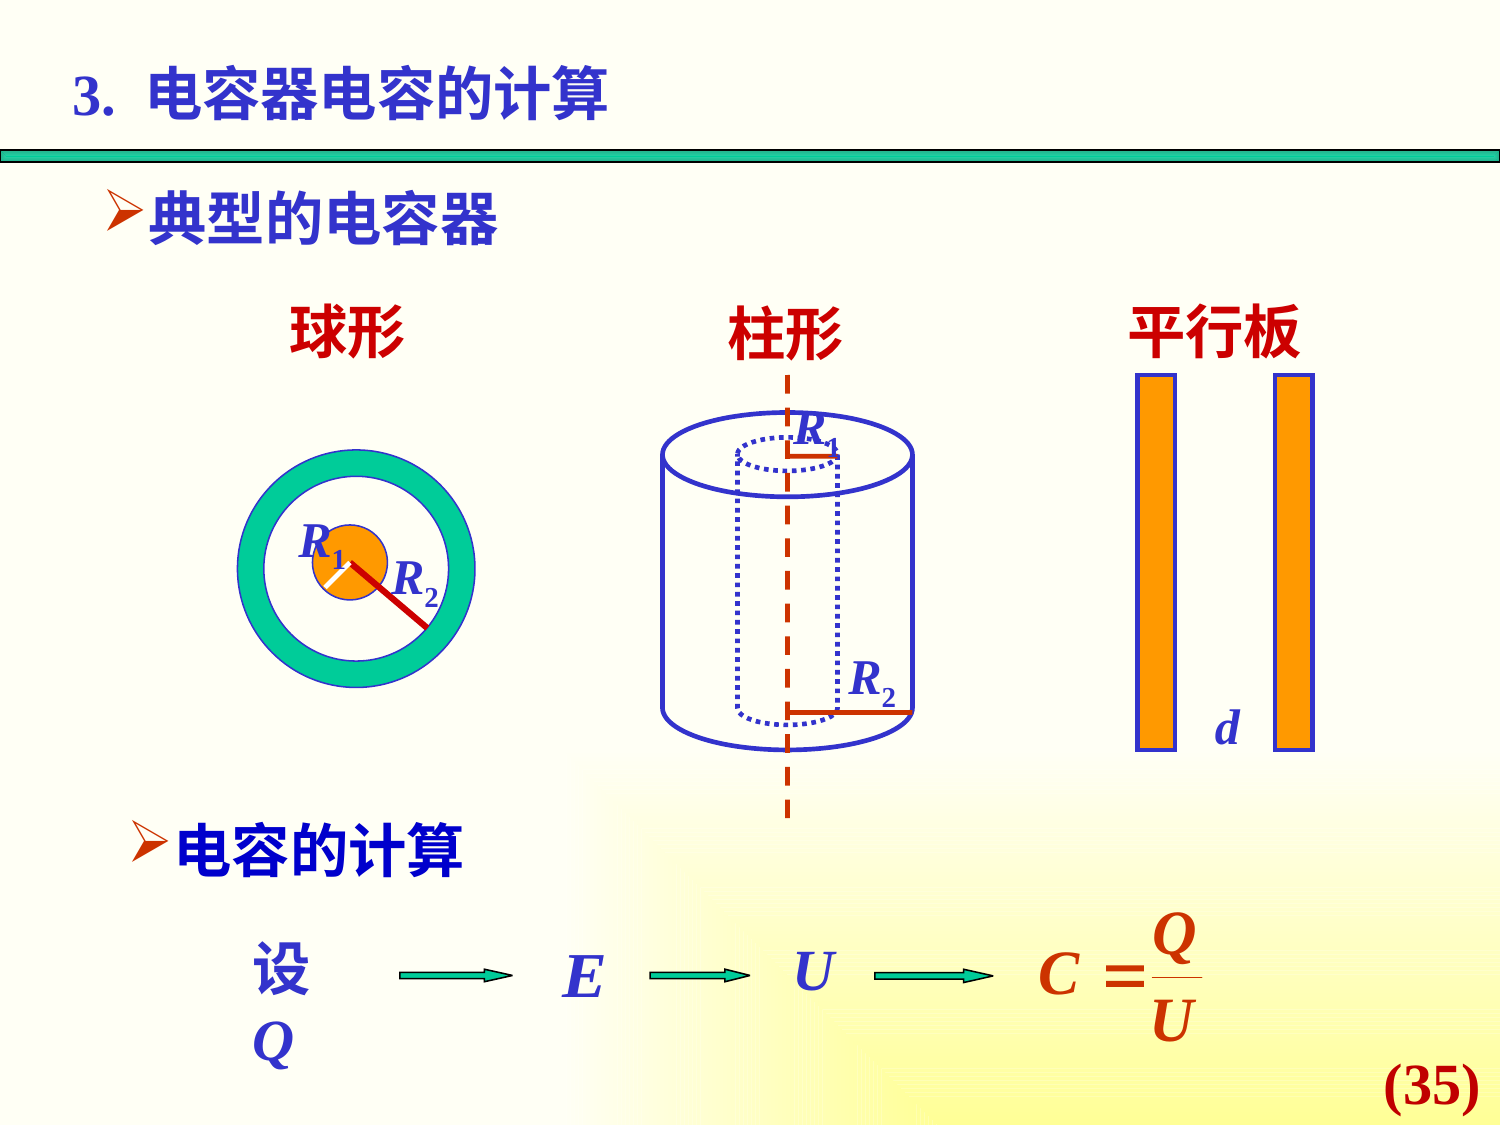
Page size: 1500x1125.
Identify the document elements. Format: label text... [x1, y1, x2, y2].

text_box 平行板 [1112, 287, 1375, 373]
text_box [874, 969, 994, 983]
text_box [555, 937, 613, 1001]
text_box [237, 449, 476, 688]
text_box 设Q [237, 924, 375, 1080]
text_box 典型的电容器 [87, 174, 650, 260]
text_box [650, 969, 751, 982]
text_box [662, 374, 913, 822]
text_box U [777, 924, 850, 1010]
text_box 球形 [275, 287, 450, 373]
text_box 3. 电容器电容的计算 [57, 49, 625, 135]
text_box 电容的计算 [112, 806, 625, 892]
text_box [1137, 374, 1313, 763]
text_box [1037, 899, 1207, 1047]
text_box (35) [1369, 1039, 1497, 1124]
text_box [0, 149, 1500, 163]
text_box [399, 969, 513, 982]
text_box 柱形 [712, 289, 888, 373]
